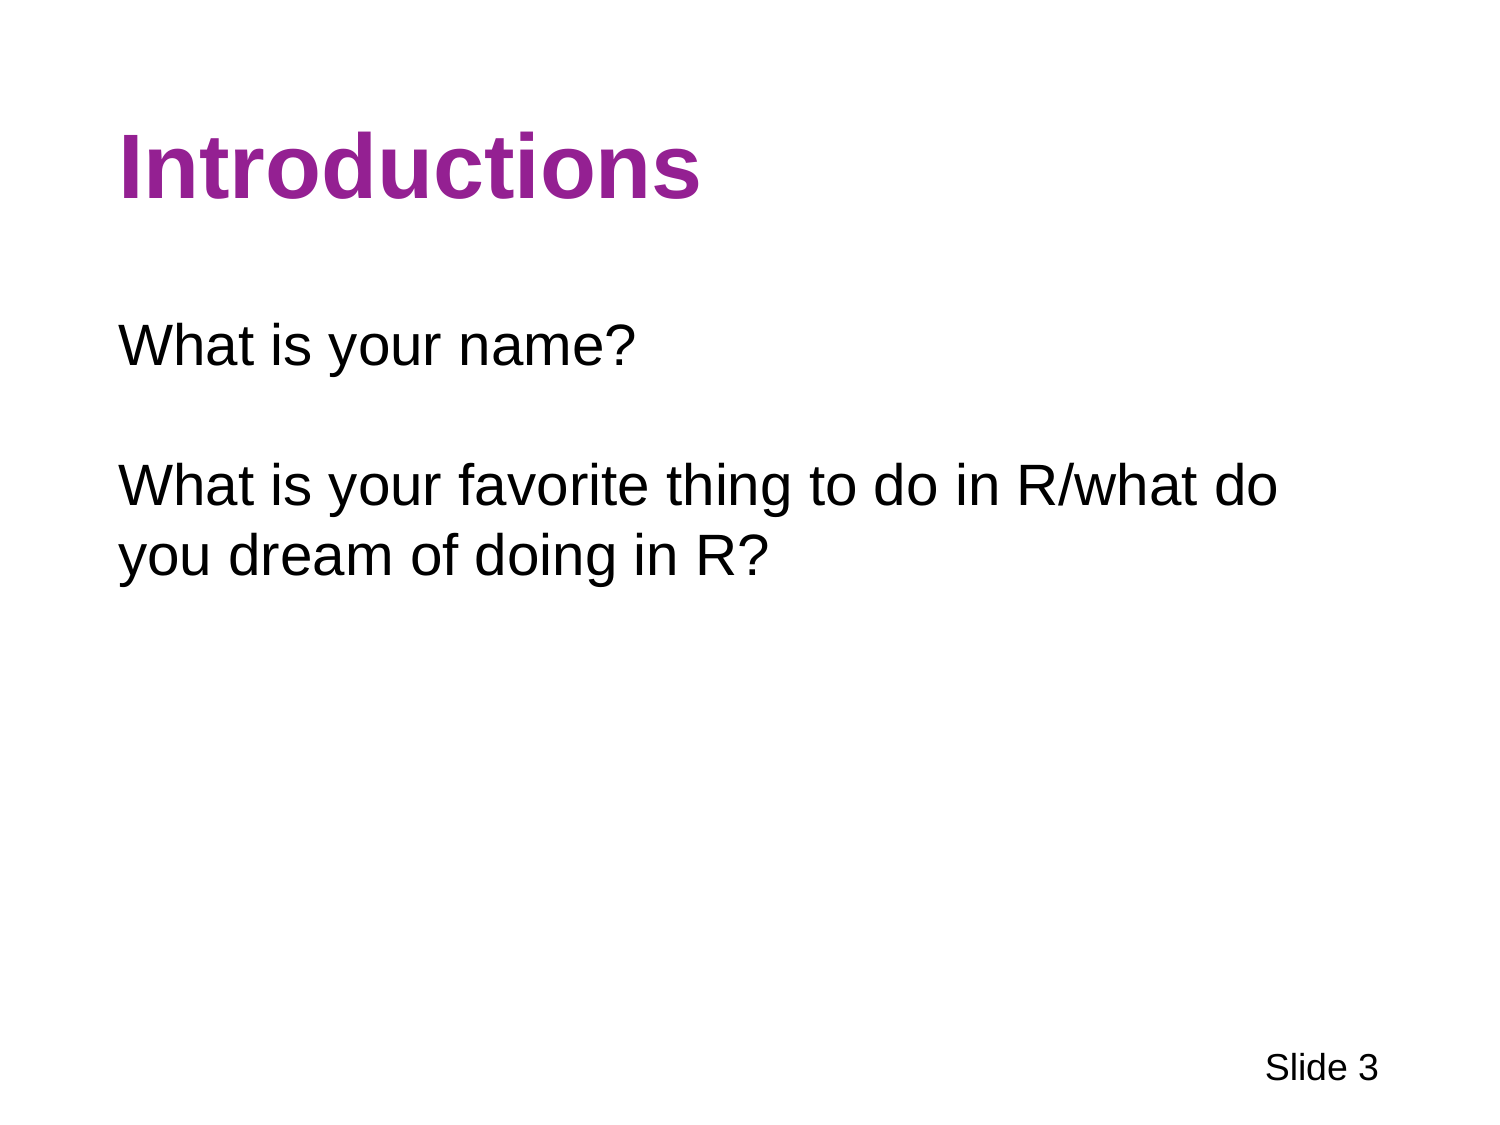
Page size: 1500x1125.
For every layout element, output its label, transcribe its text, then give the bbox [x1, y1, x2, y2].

list What is your name? What is your favorite thing to do in R/what do you dream of doing in R? [103, 299, 1397, 1014]
text_box Slide 3 [1249, 1035, 1500, 1096]
title Introductions [103, 59, 1397, 278]
